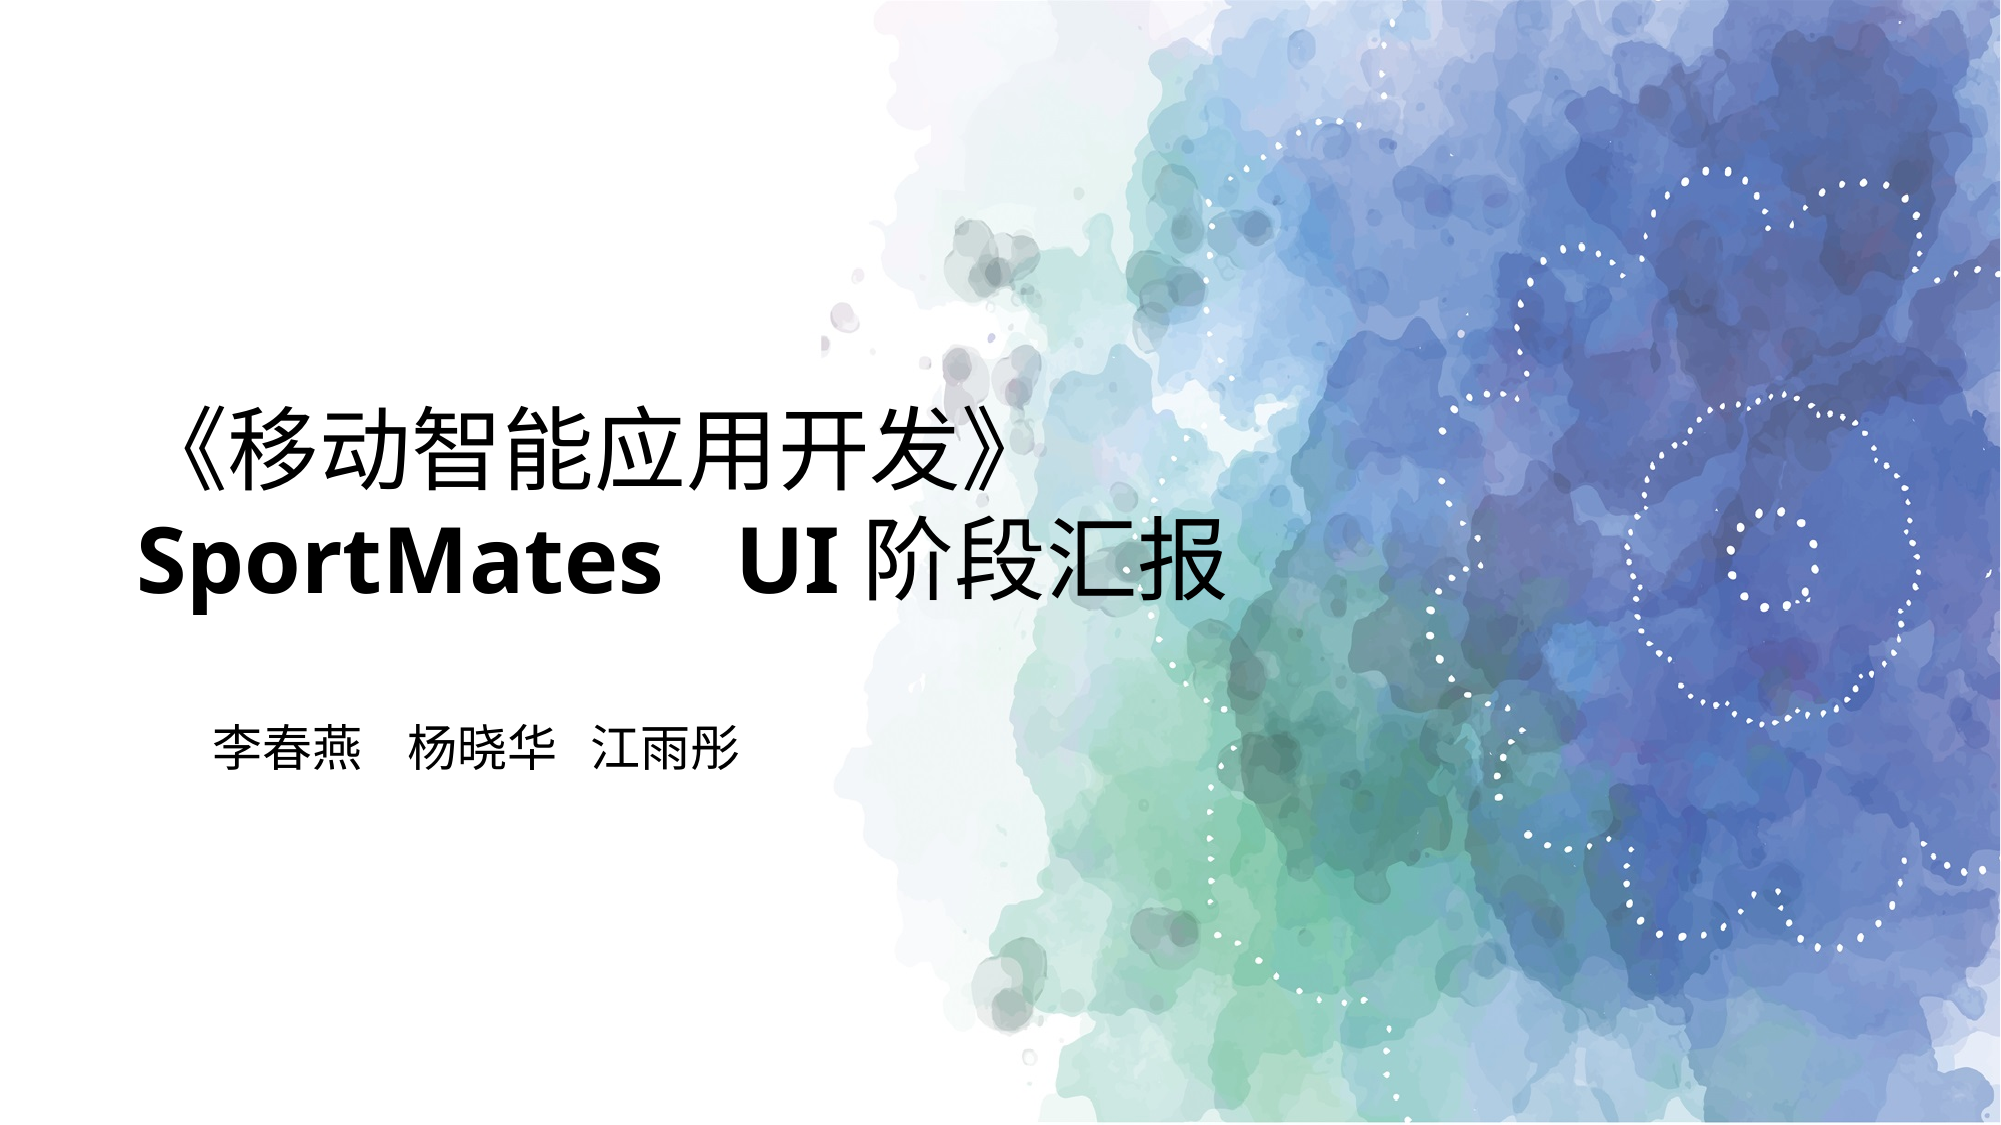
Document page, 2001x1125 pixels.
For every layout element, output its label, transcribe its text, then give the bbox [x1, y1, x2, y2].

picture [0, 0, 2001, 1125]
text_box 《移动智能应用开发》 SportMates UI阶段汇报 [121, 384, 1284, 619]
text_box 李春燕 杨晓华 江雨彤 [197, 709, 1019, 785]
